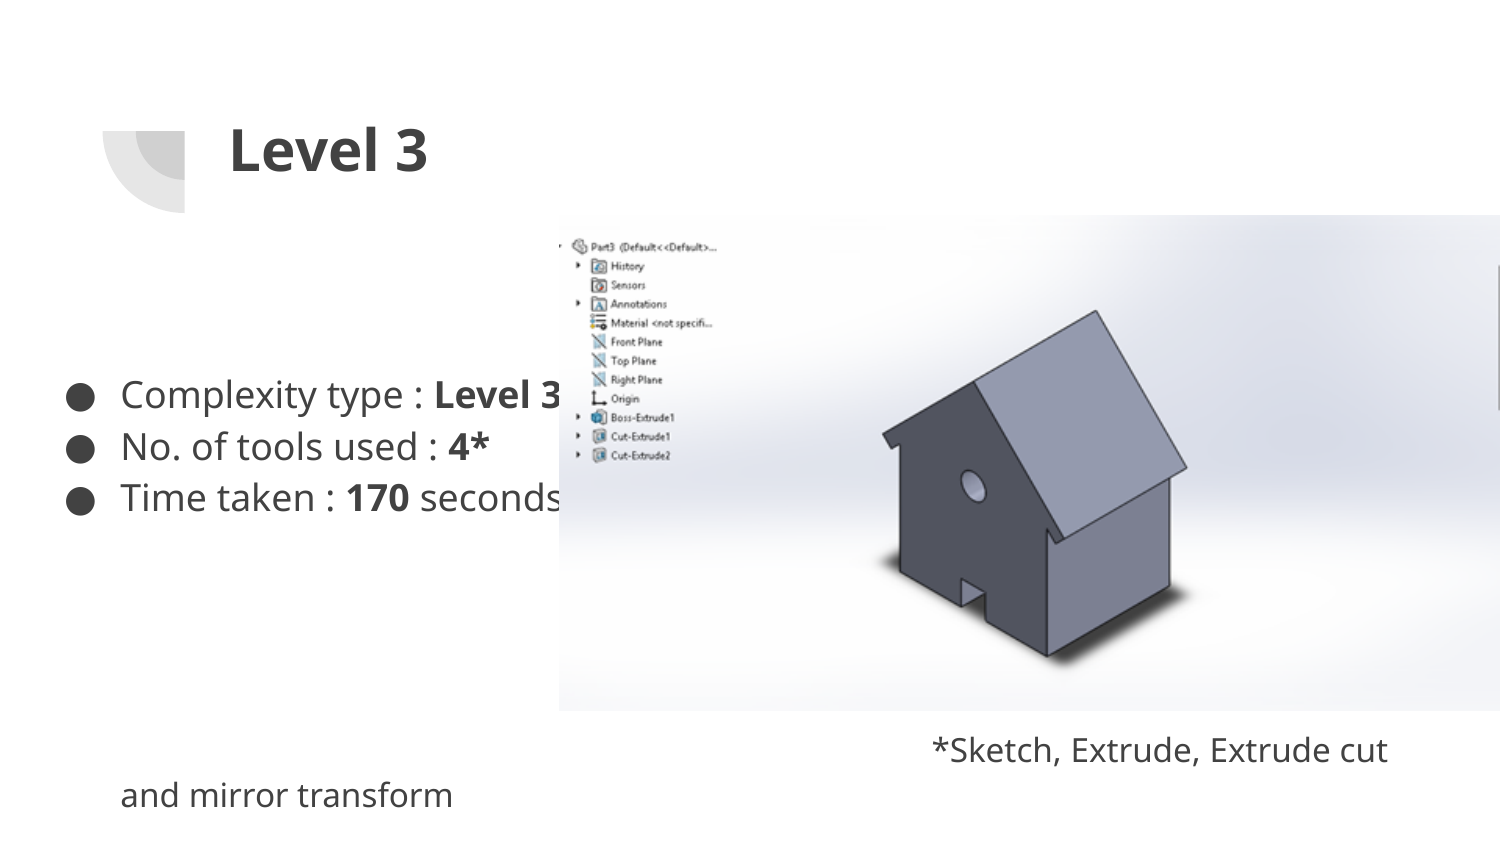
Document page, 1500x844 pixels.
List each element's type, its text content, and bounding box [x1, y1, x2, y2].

list Complexity type : Level 3 No. of tools used : 4* Time taken : 170 seconds *Sketch, Extrude, Extrude cut and mirror transform [30, 349, 1418, 767]
title Level 3 [213, 98, 1368, 263]
picture [559, 215, 1500, 712]
